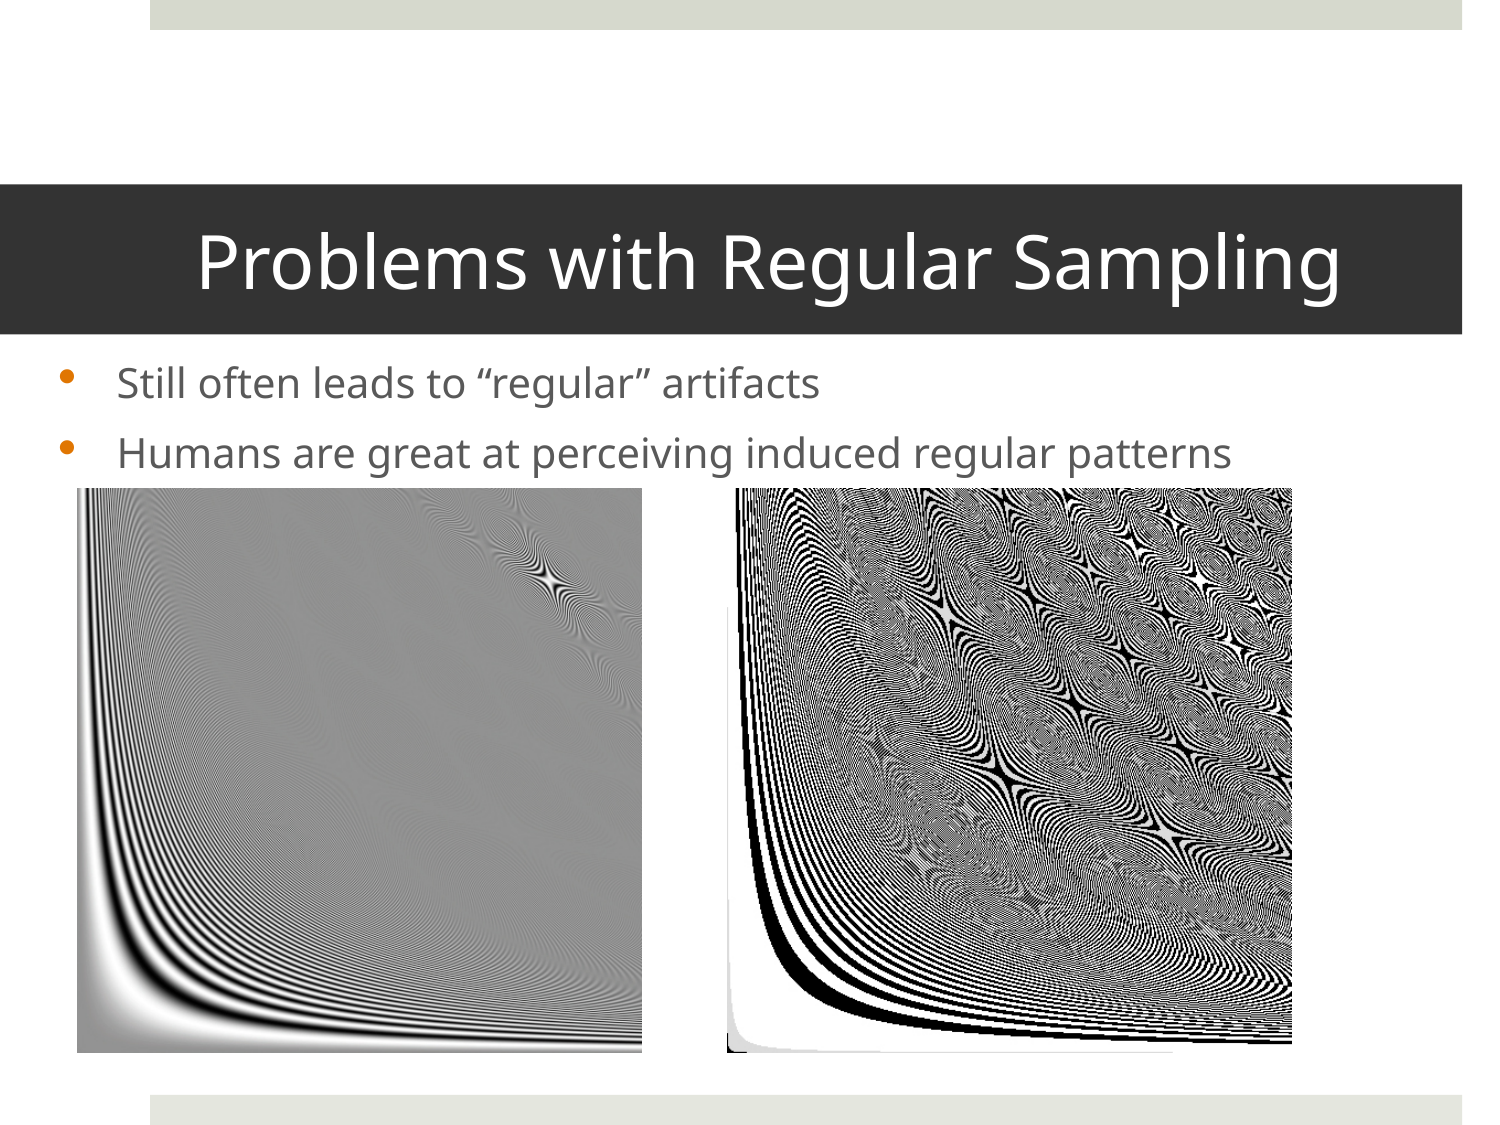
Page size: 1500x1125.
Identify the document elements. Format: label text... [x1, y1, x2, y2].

picture [77, 487, 643, 1054]
picture [726, 487, 1292, 1054]
title Problems with Regular Sampling [0, 184, 1463, 335]
list Still often leads to “regular” artifacts Humans are great at perceiving induced regular patterns [45, 348, 1432, 512]
